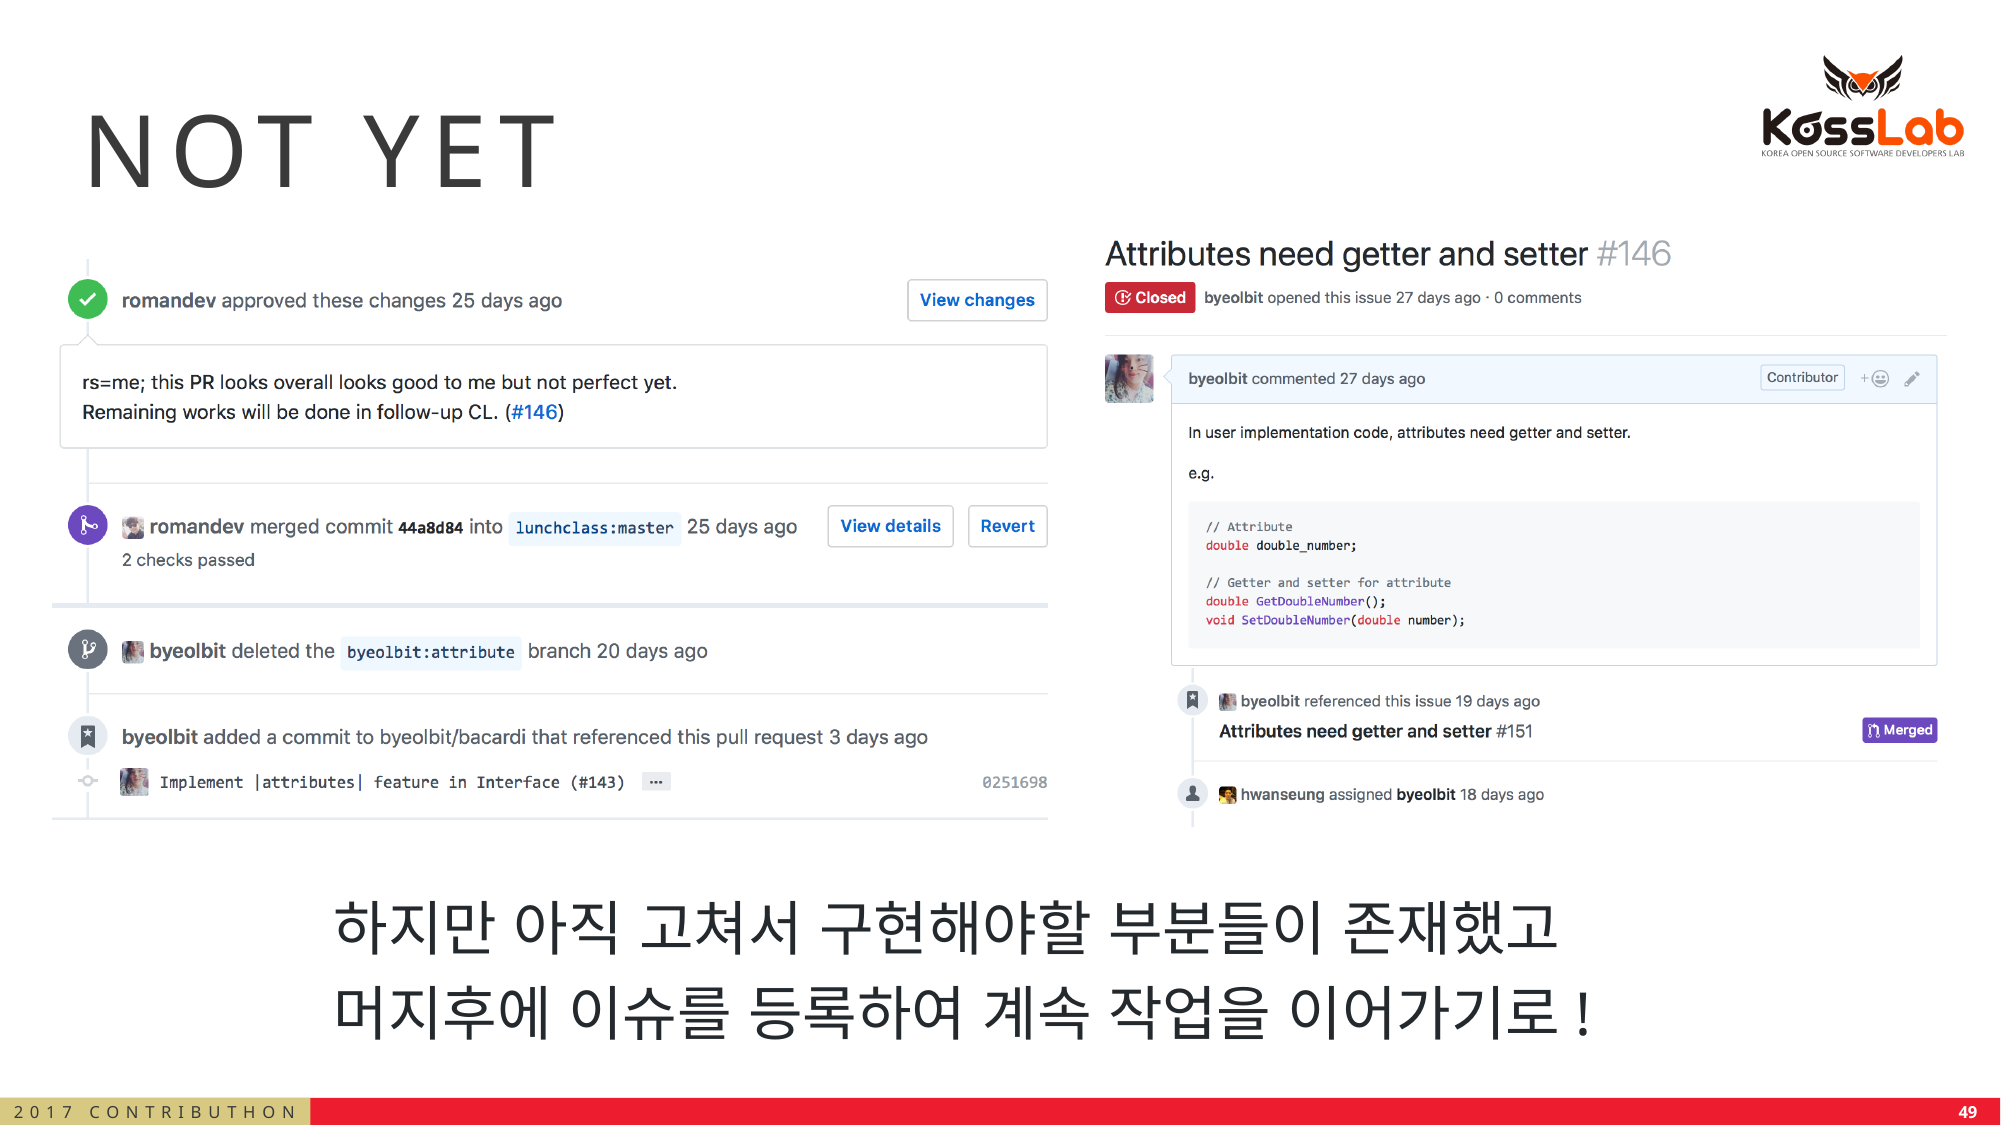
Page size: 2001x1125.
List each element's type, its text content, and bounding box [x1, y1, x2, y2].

picture [1094, 227, 1947, 827]
picture [1748, 14, 1977, 198]
slide_number 48 [1923, 1093, 1993, 1125]
text_box NOT YET [78, 56, 1169, 213]
text_box 하지만 아직 고쳐서 구현해야할 부분들이 존재했고 머지후에 이슈를 등록하여 계속 작업을 이어가기로! [329, 872, 1671, 1052]
picture [52, 259, 1070, 827]
